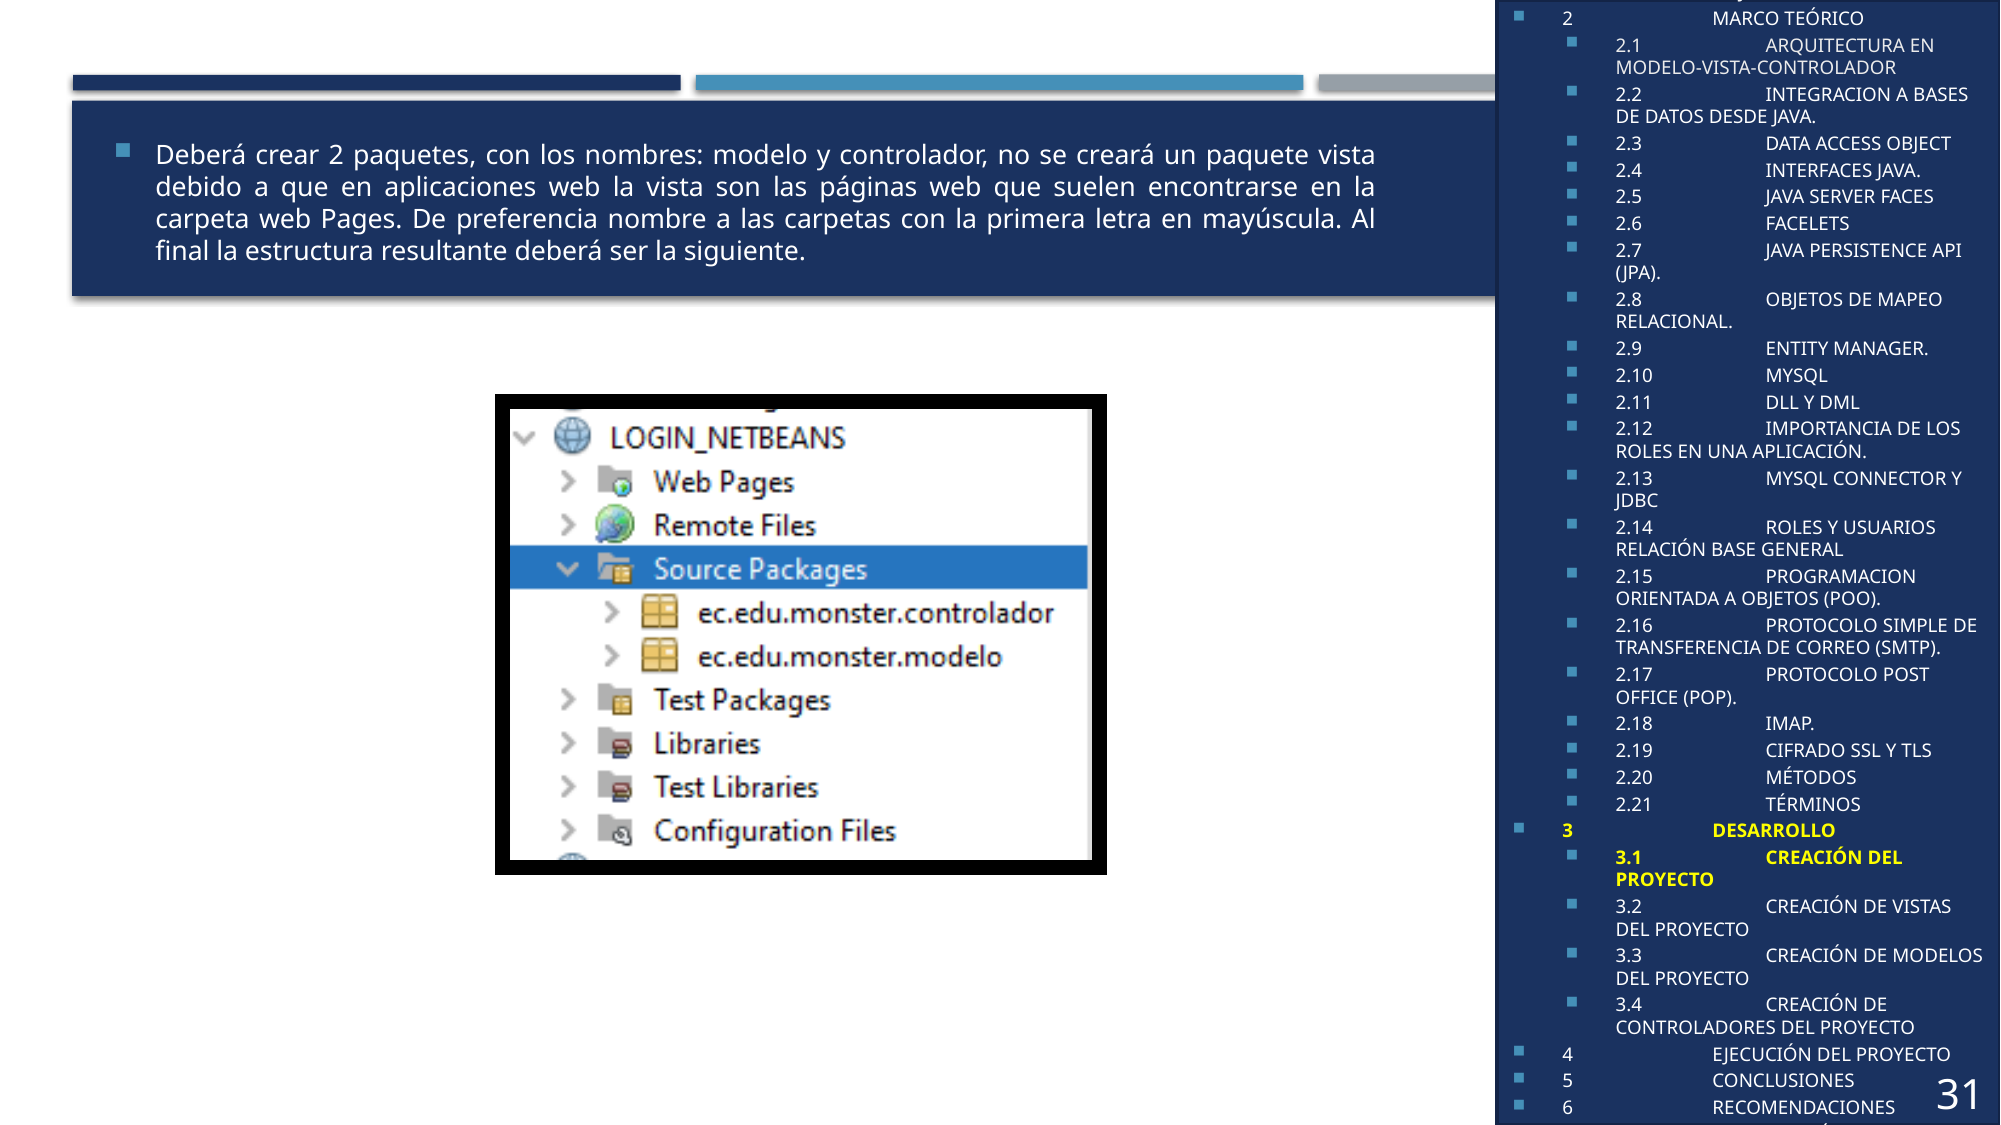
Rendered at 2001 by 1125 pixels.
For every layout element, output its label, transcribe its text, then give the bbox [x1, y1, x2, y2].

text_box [1496, 0, 2000, 1125]
list Deberá crear 2 paquetes, con los nombres: modelo y controlador, no se creará un paquete vista debido a que en aplicaciones web la vista son las páginas web que suelen encontrarse en la carpeta web Pages. De preferencia nombre a las carpetas con la primera letra en mayúscula. Al final la estructura resultante deberá ser la siguiente. [98, 129, 1390, 274]
picture [509, 407, 1093, 861]
